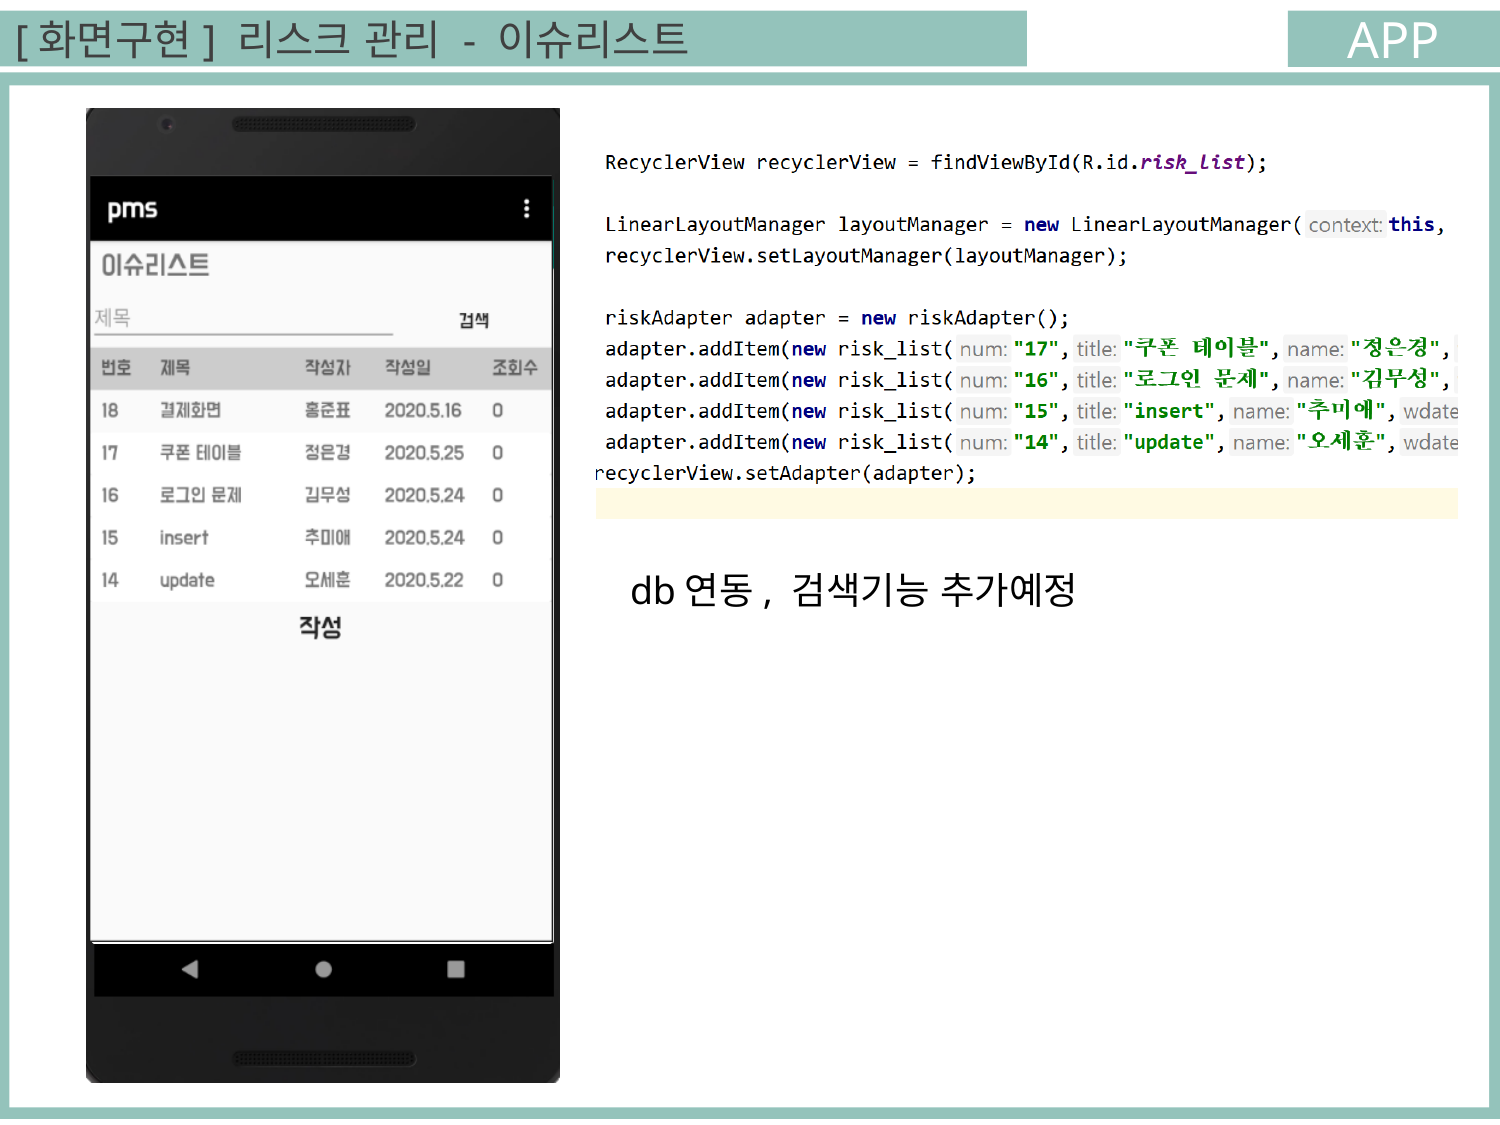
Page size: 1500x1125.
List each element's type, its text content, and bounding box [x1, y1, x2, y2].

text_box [85, 108, 560, 1083]
picture [596, 144, 1458, 520]
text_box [0, 72, 1500, 1120]
text_box [화면구현] 리스크 관리 - 이슈리스트 [0, 9, 1029, 68]
text_box APP [1286, 9, 1500, 69]
picture [87, 175, 554, 943]
